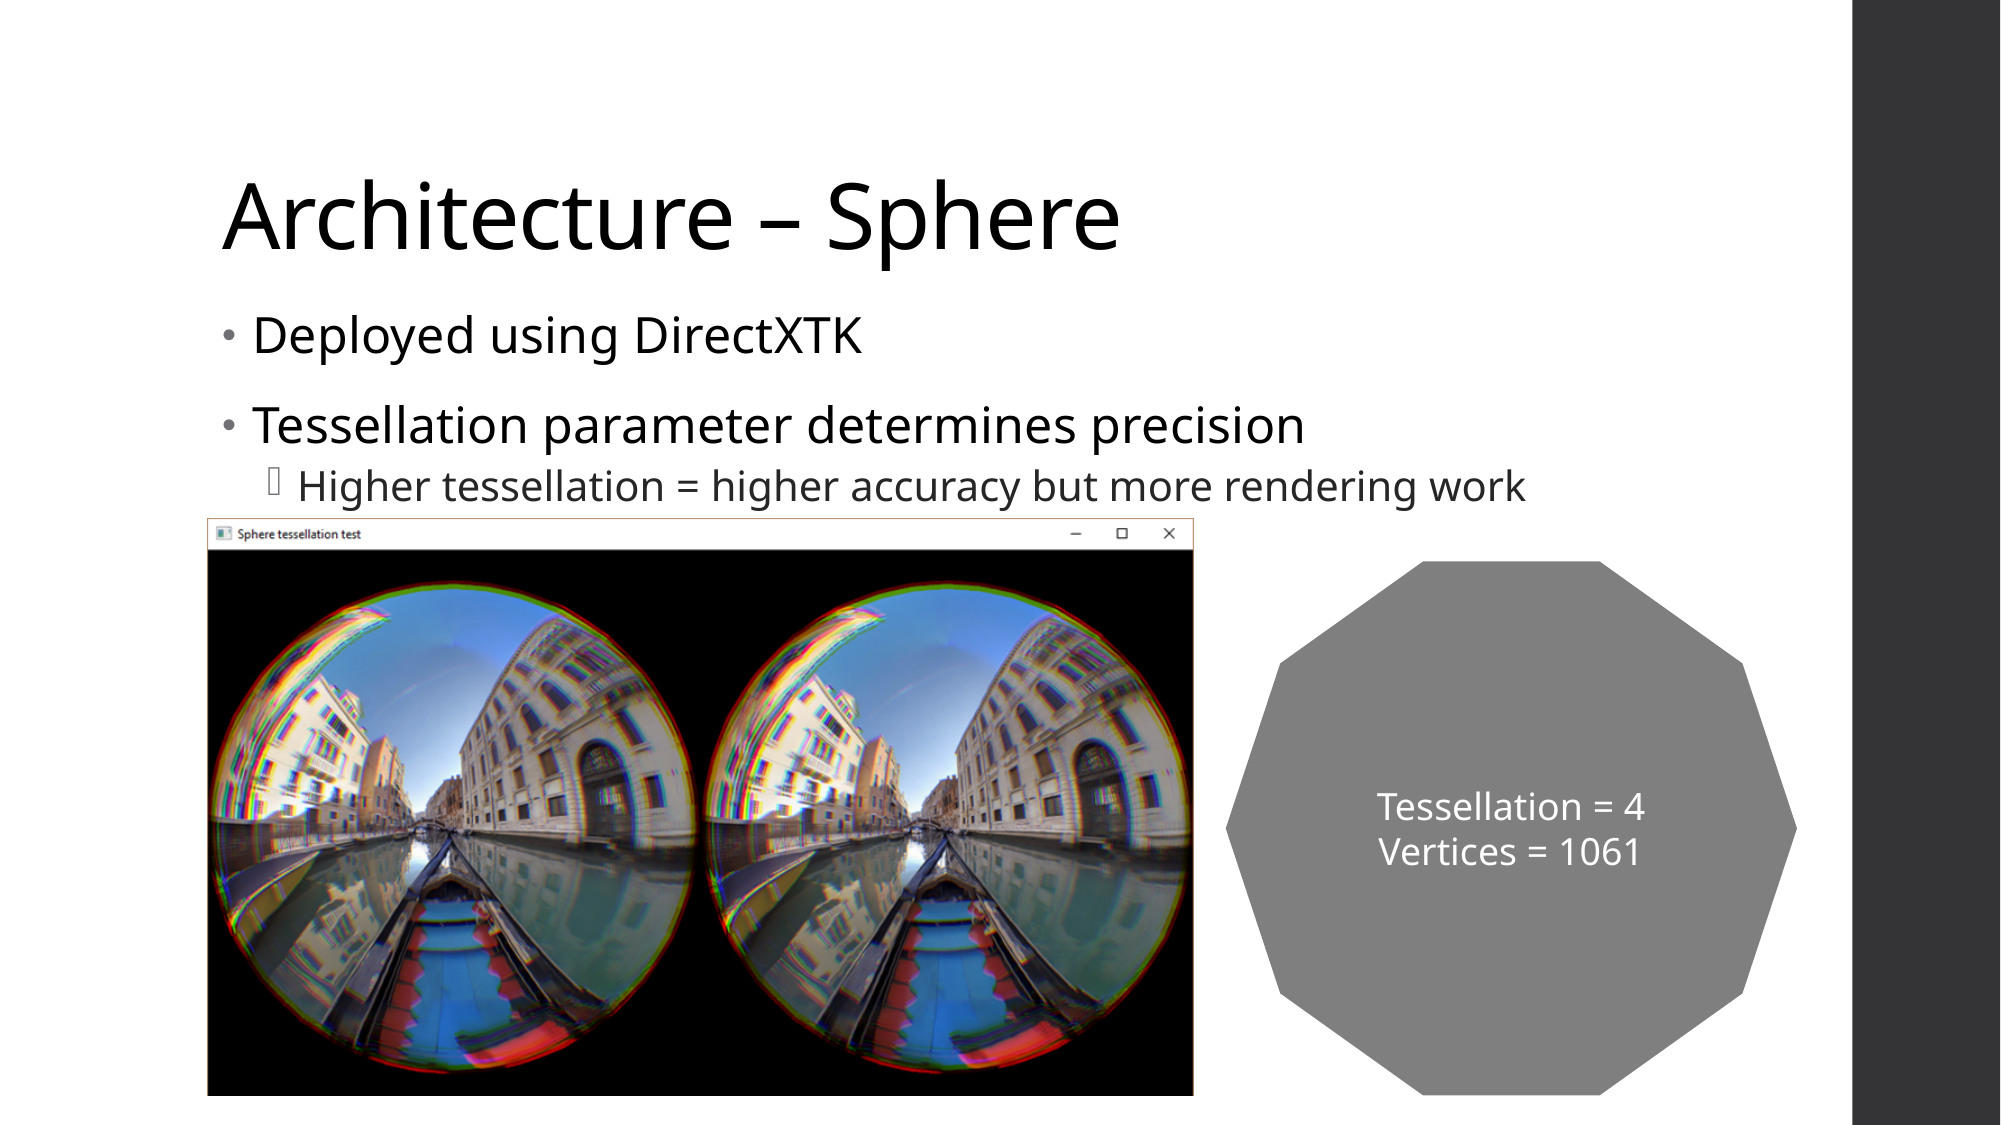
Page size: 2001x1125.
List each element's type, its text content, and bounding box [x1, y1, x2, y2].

picture [206, 518, 1195, 1096]
list Deployed using DirectXTK Tessellation parameter determines precision Higher tessellation = higher accuracy but more rendering work [206, 299, 1617, 1014]
text_box Tessellation = 4 Vertices = 1061 [1225, 561, 1797, 1096]
title Architecture – Sphere [206, 60, 1797, 278]
